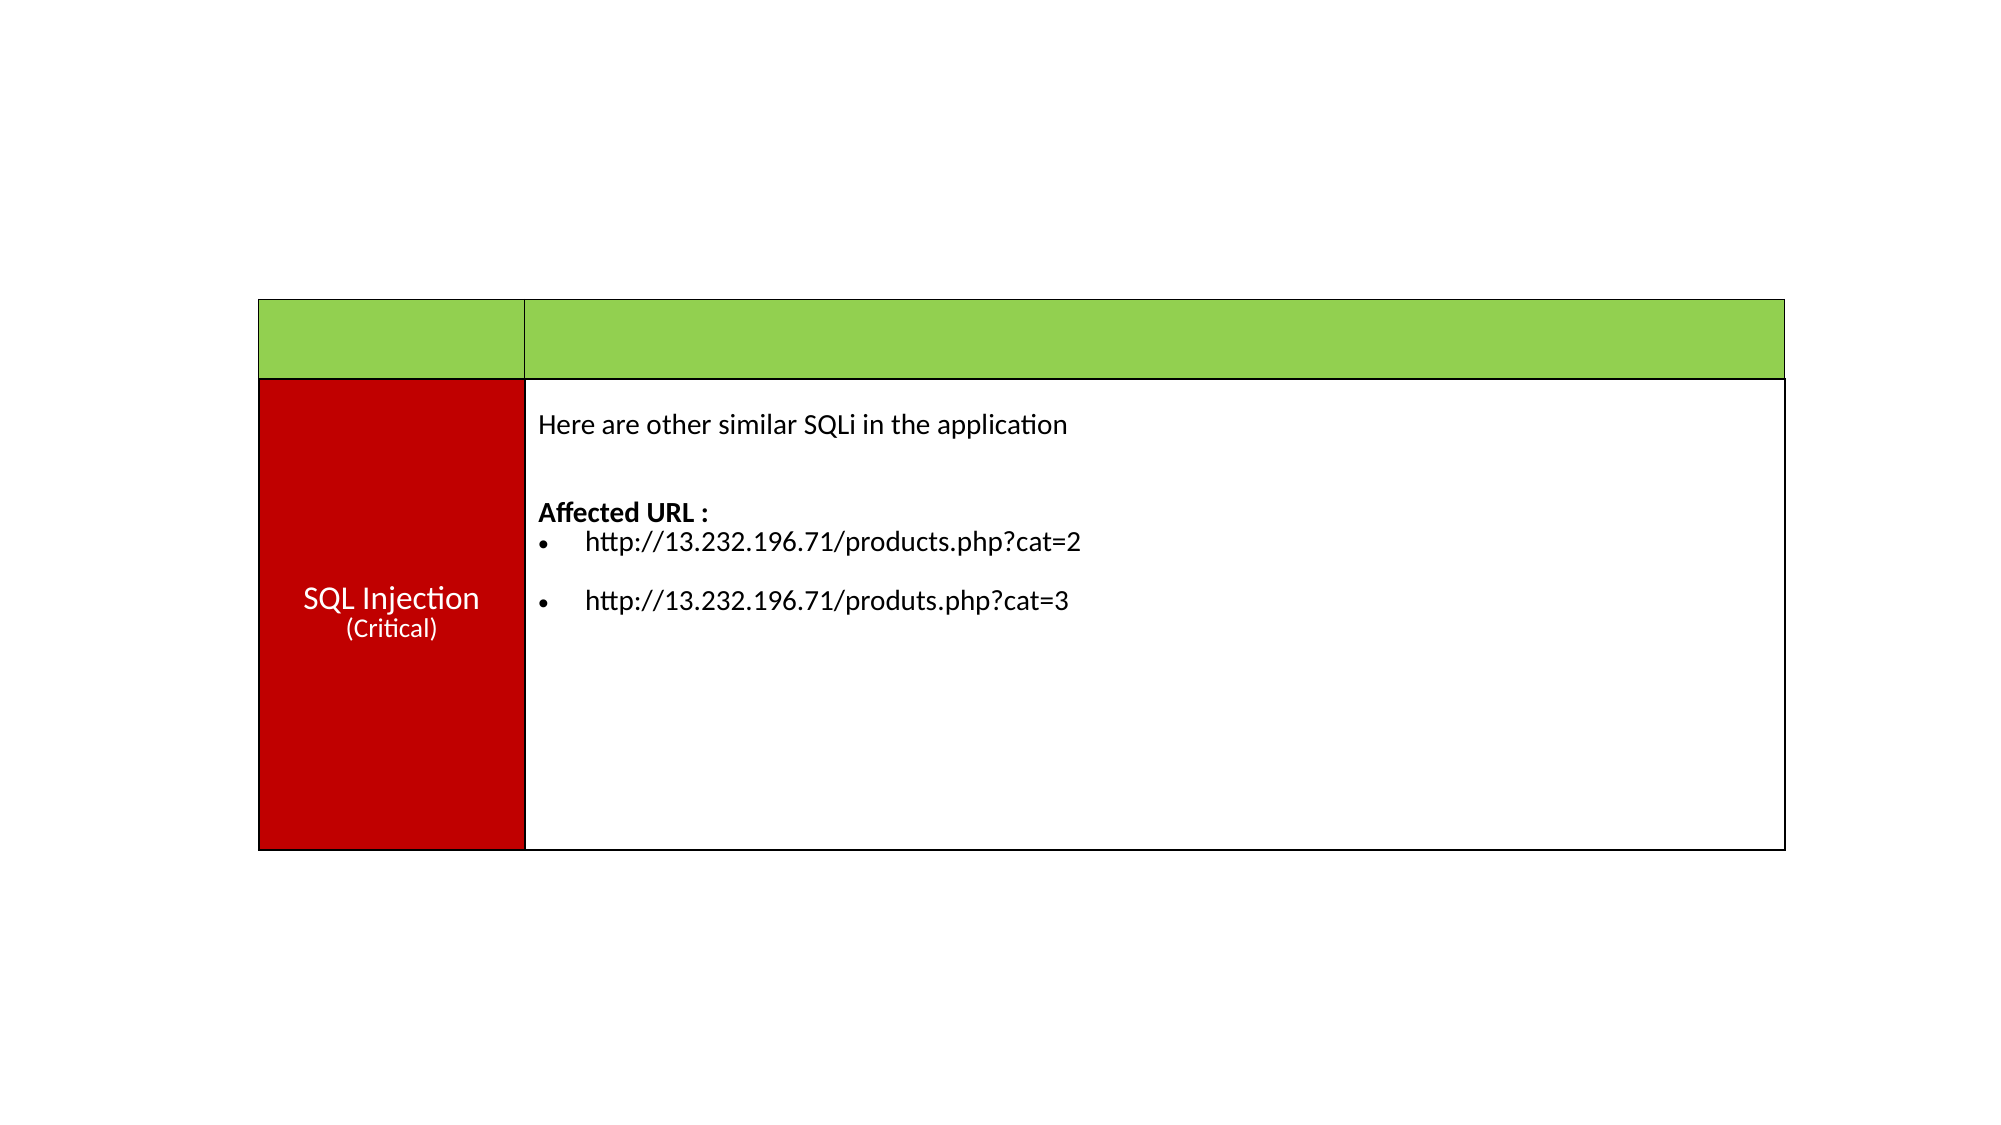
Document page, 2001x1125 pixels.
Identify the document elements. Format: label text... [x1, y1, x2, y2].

table_header [525, 300, 1784, 378]
table_cell SQL Injection (Critical) [260, 380, 524, 849]
table_cell Here are other similar SQLi in the application Affected URL : http://13.232.196.71/products.php?cat=2 http://13.232.196.71/produts.php?cat=3 [526, 380, 1784, 849]
table_header [259, 300, 524, 378]
